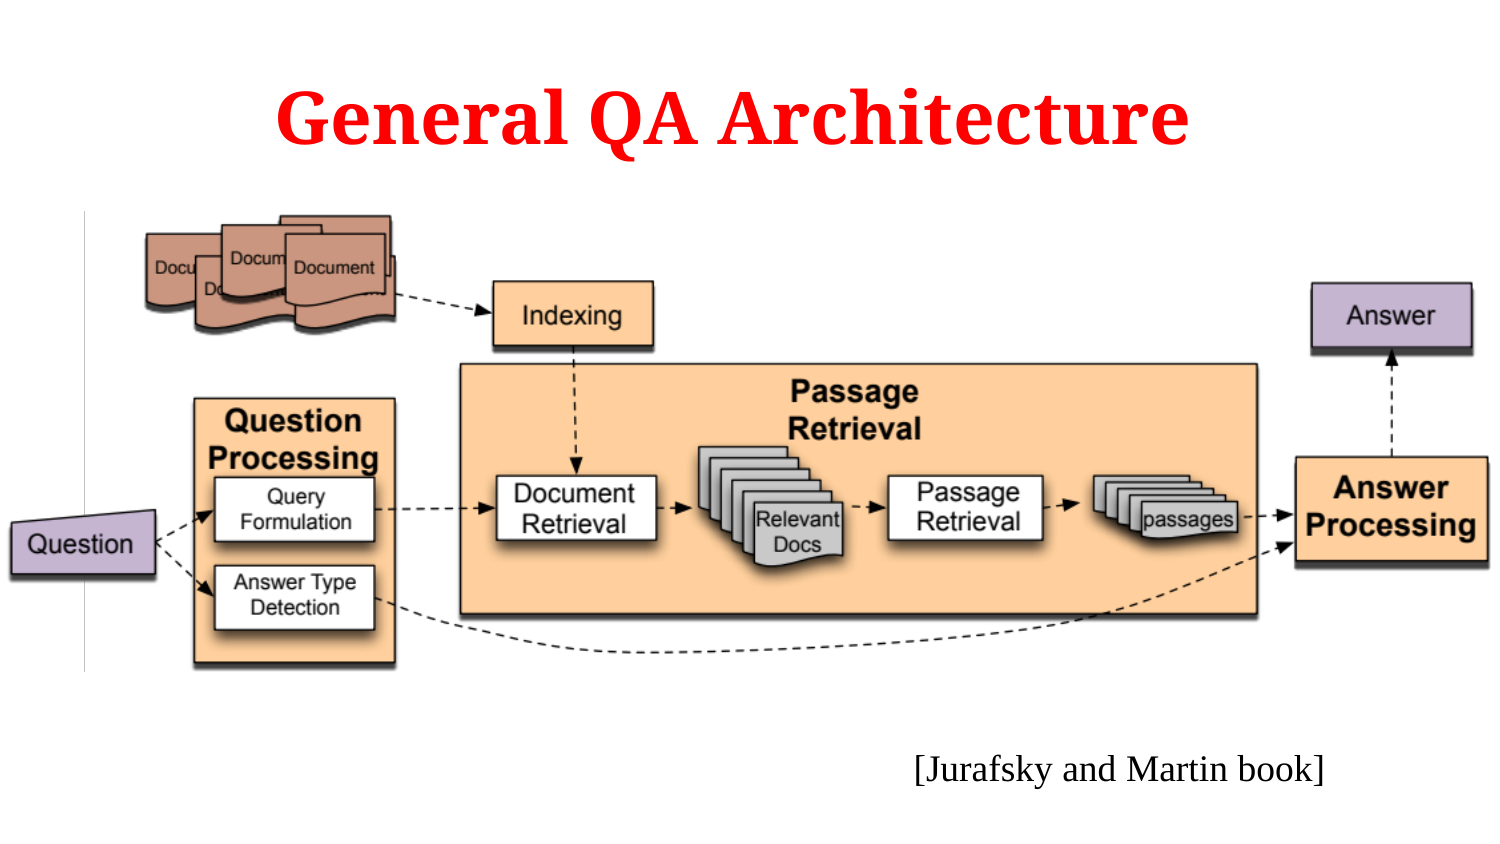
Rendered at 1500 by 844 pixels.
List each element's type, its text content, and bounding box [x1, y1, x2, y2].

text_box [Jurafsky and Martin book] [898, 736, 1341, 796]
picture [2, 211, 1492, 673]
title General QA Architecture [41, 64, 1425, 180]
